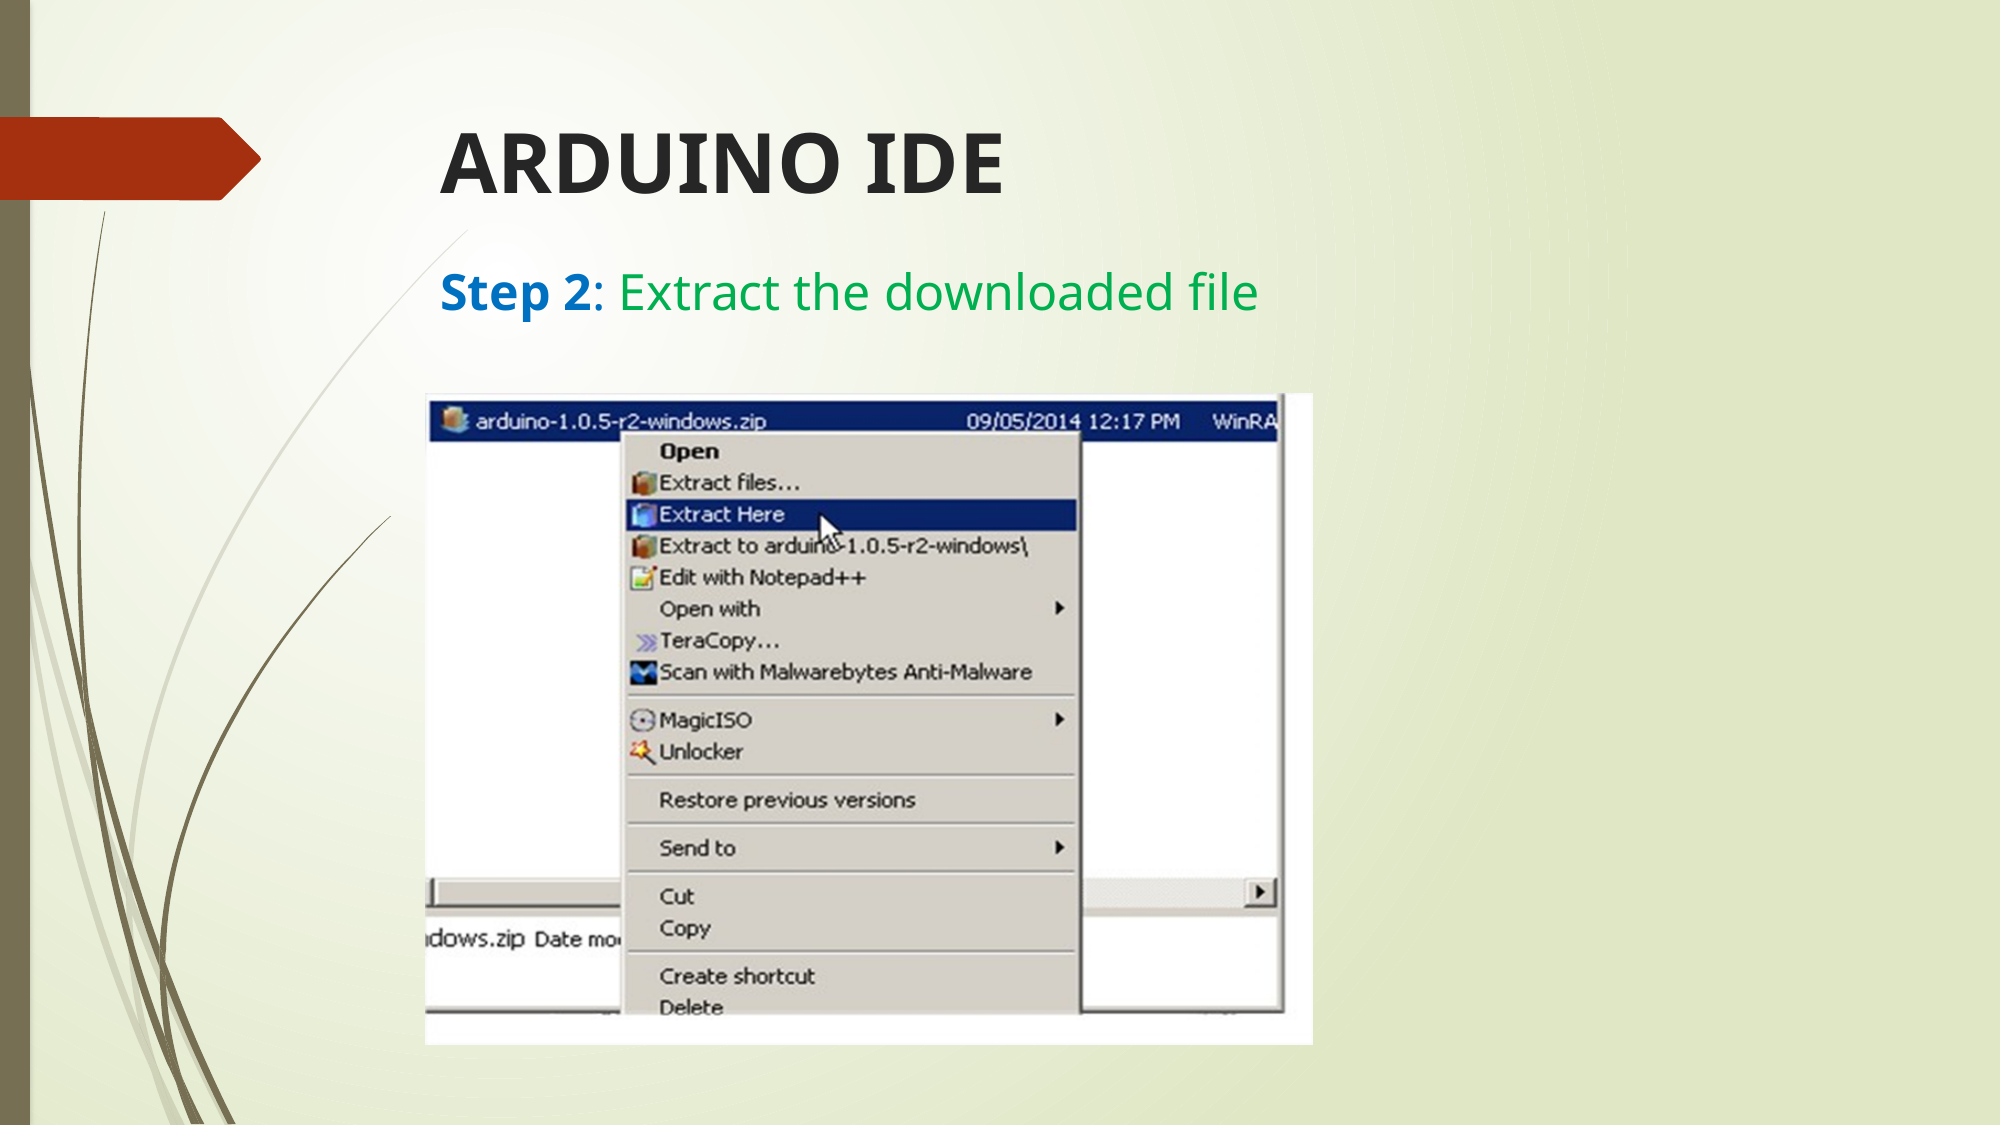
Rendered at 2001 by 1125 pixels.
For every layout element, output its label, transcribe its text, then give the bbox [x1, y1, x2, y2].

title ARDUINO IDE [425, 102, 1888, 252]
picture [425, 392, 1313, 1045]
list Step 2: Extract the downloaded file [425, 252, 2000, 1125]
